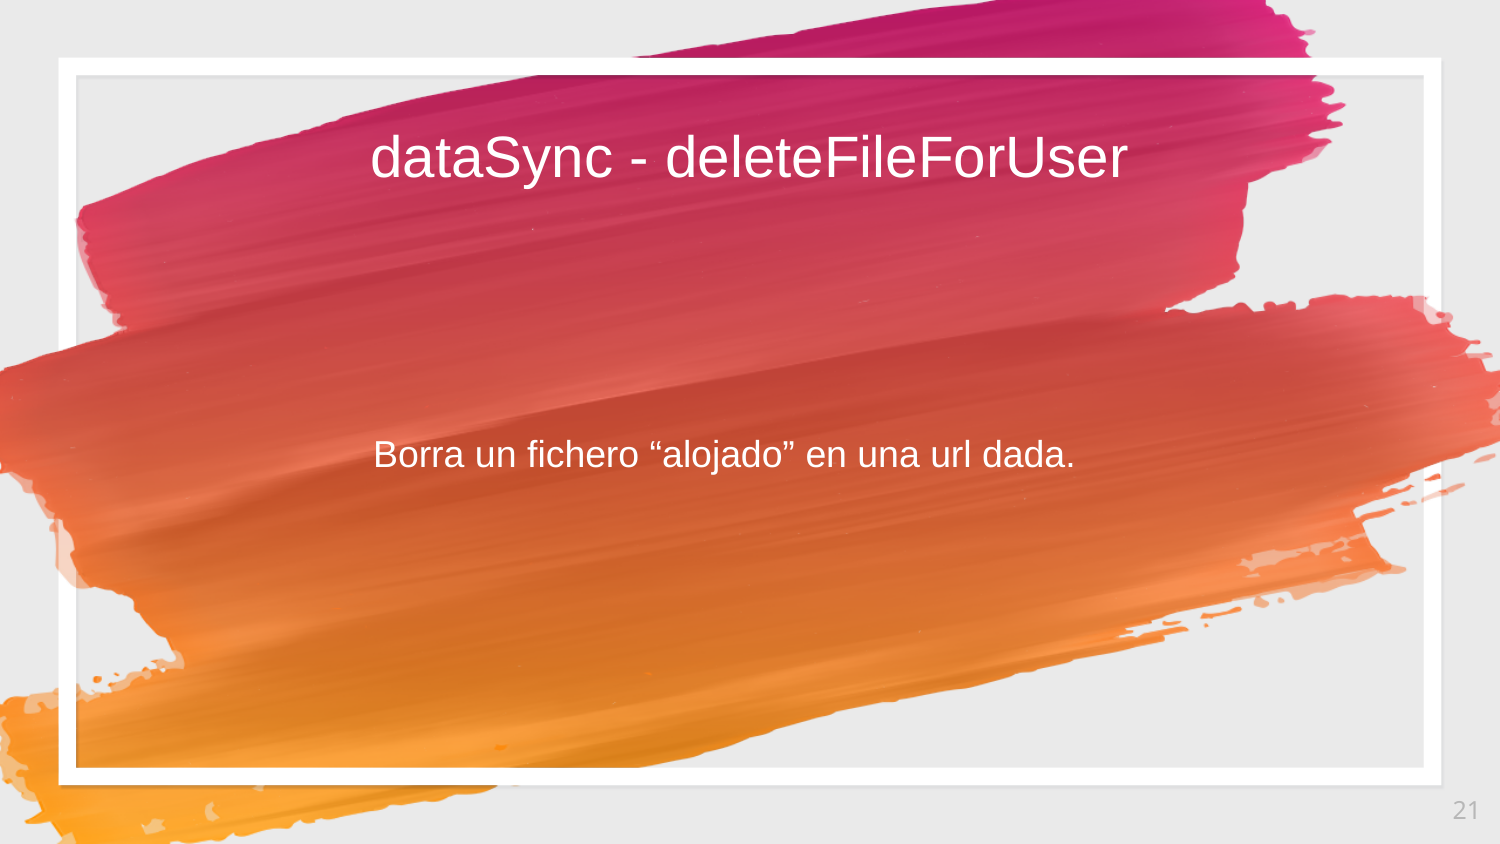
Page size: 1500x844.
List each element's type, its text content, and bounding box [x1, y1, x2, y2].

text_box dataSync - deleteFileForUser [355, 58, 1145, 250]
text_box Borra un fichero “alojado” en una url dada. [330, 208, 1119, 697]
picture [0, 0, 1500, 844]
slide_number 21 [1391, 779, 1482, 844]
